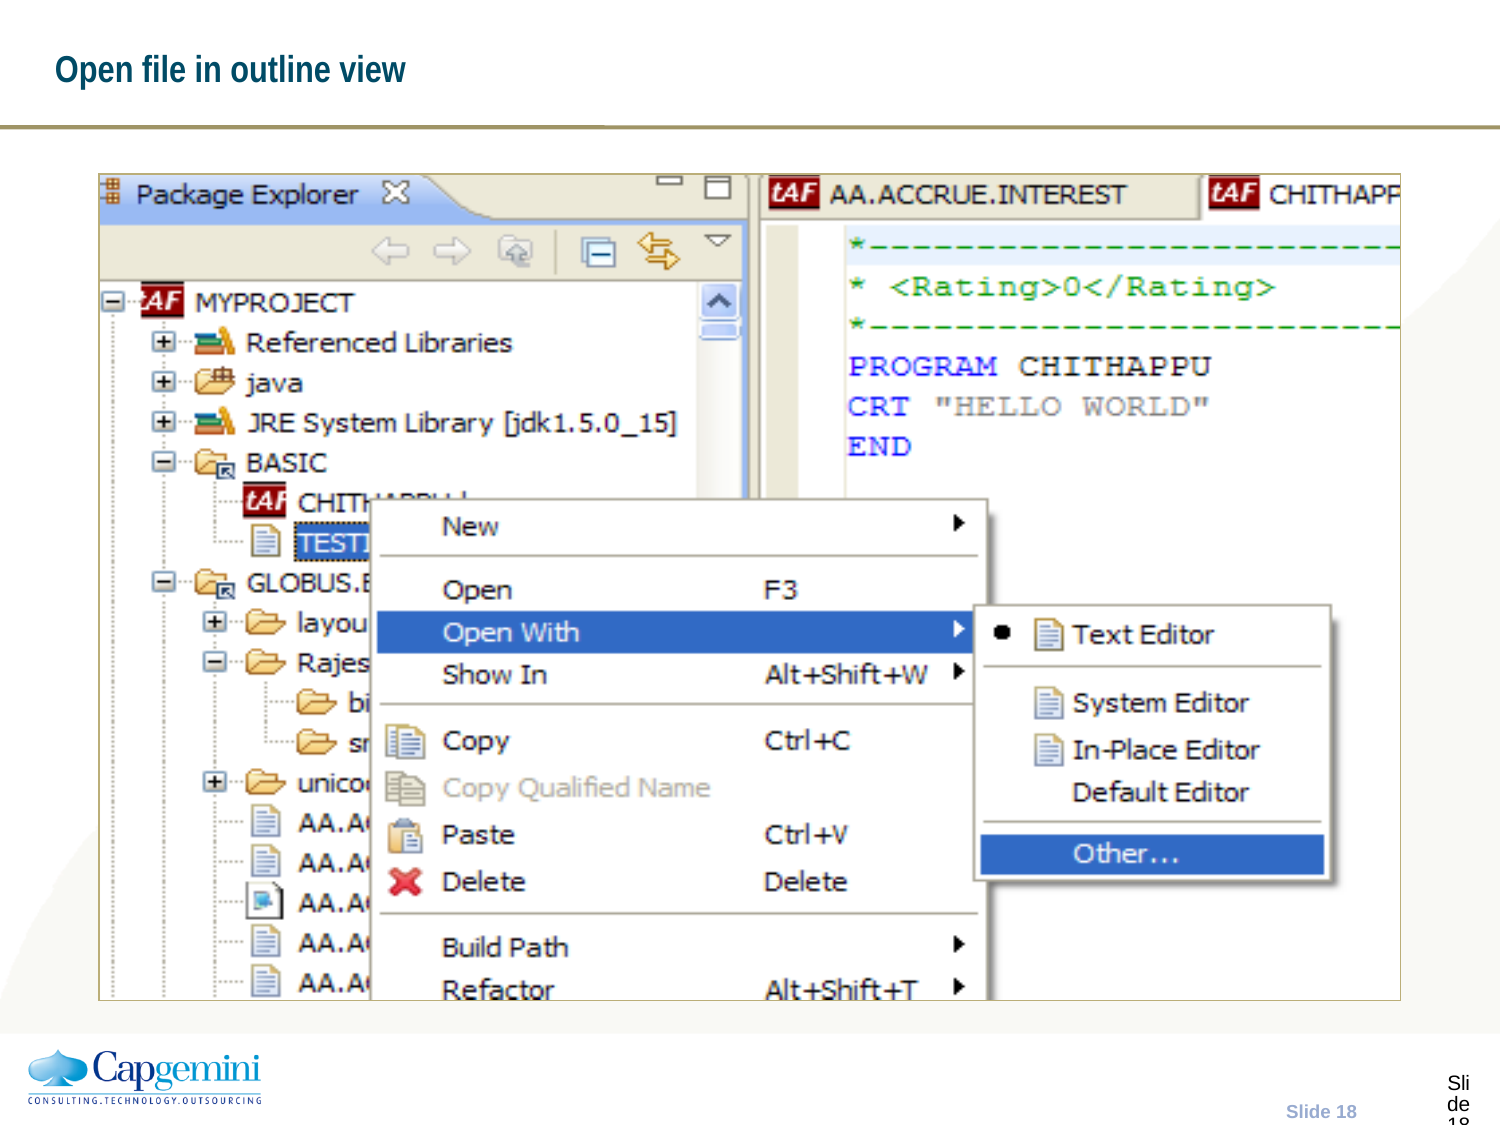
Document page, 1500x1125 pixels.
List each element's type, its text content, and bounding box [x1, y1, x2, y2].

title Open file in outline view [39, 22, 1470, 113]
text_box Slide 17 [1172, 1093, 1373, 1125]
picture [0, 130, 1500, 1125]
slide_number Slide 17 [1438, 1094, 1478, 1117]
picture [0, 0, 1500, 125]
